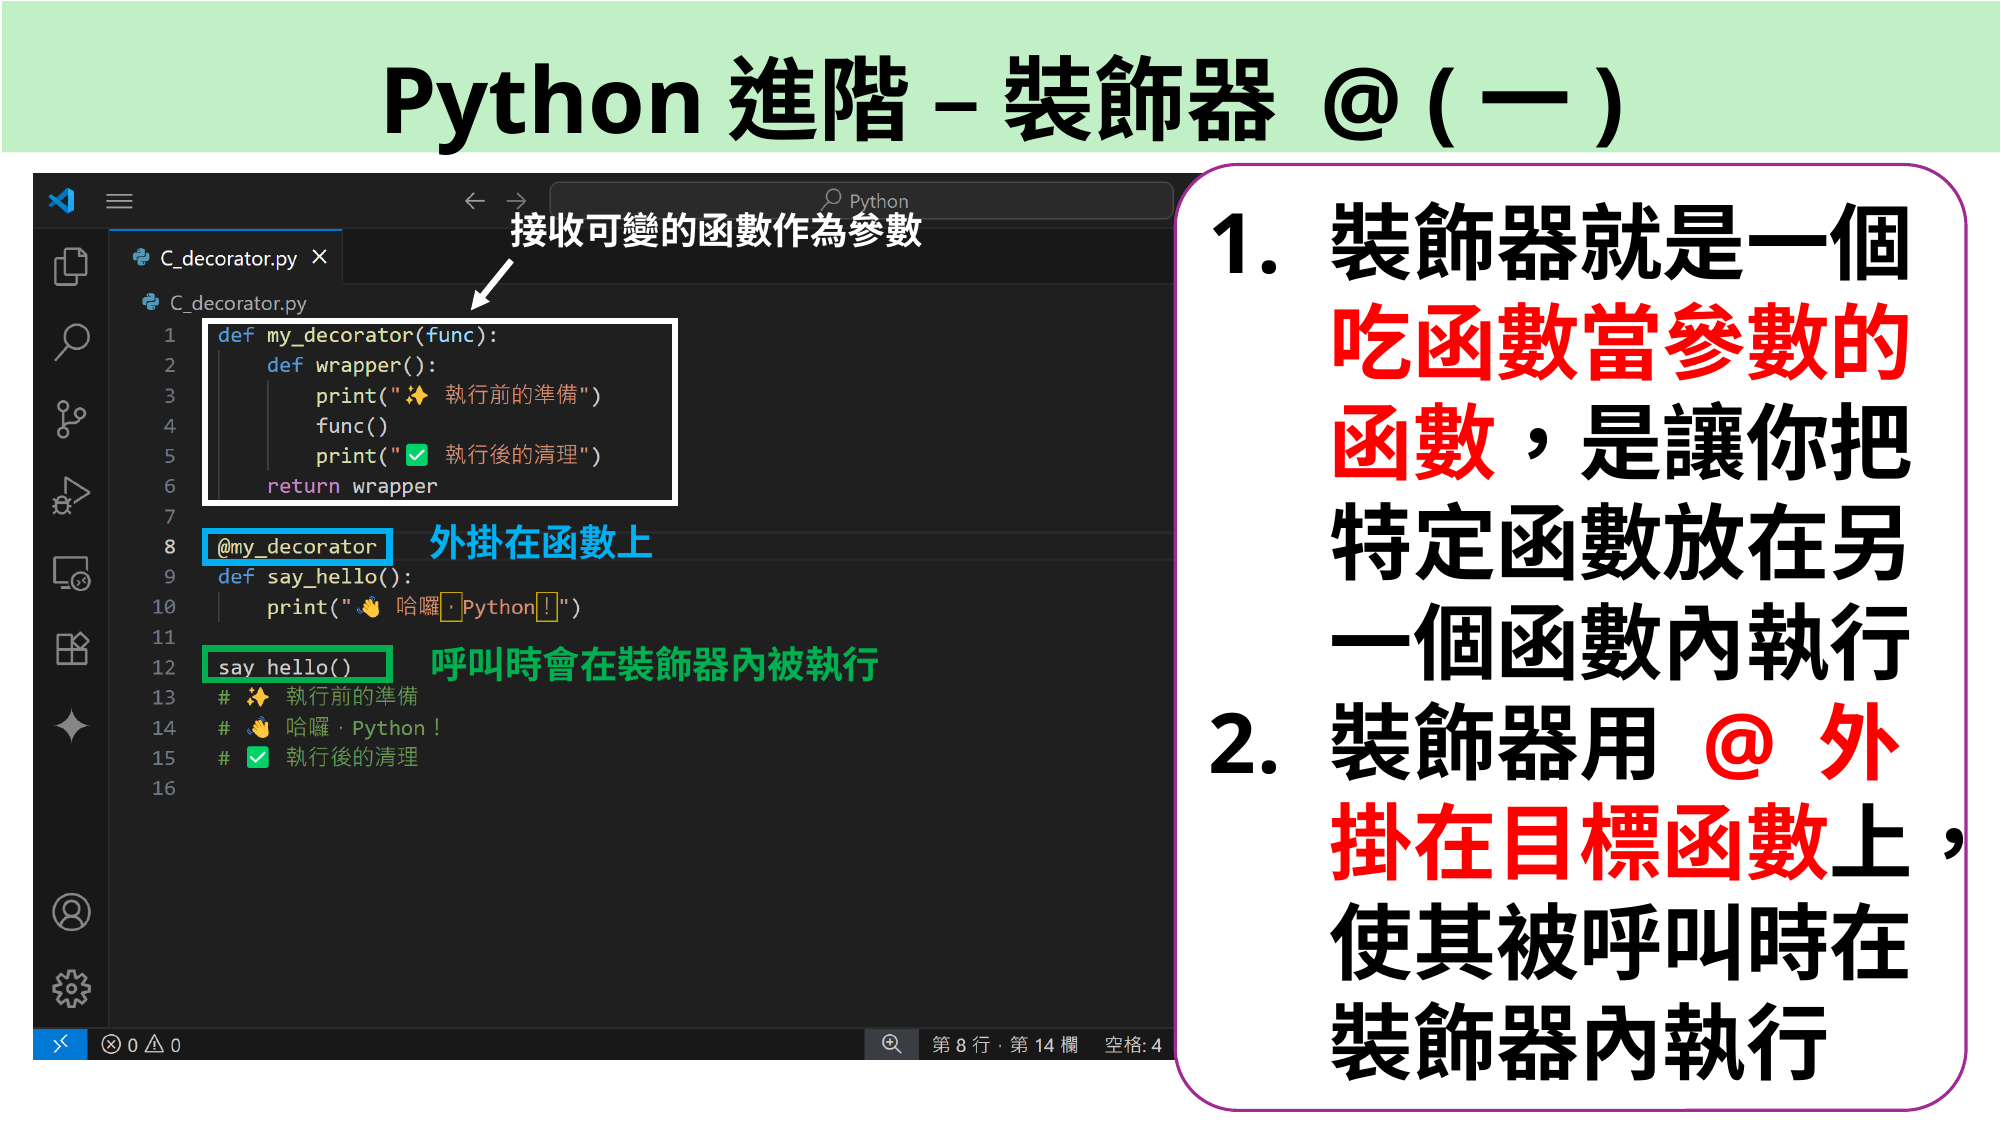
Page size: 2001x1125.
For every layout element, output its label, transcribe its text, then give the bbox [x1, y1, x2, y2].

text_box Python進階 – 裝飾器 @ (一) [0, 0, 2000, 154]
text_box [470, 259, 512, 311]
text_box 裝飾器就是一個吃函數當參數的函數，是讓你把特定函數放在另一個函數內執行 裝飾器用 @ 外掛在目標函數上，使其被呼叫時在裝飾器內執行 [1174, 162, 1968, 1112]
picture [33, 172, 1669, 1061]
